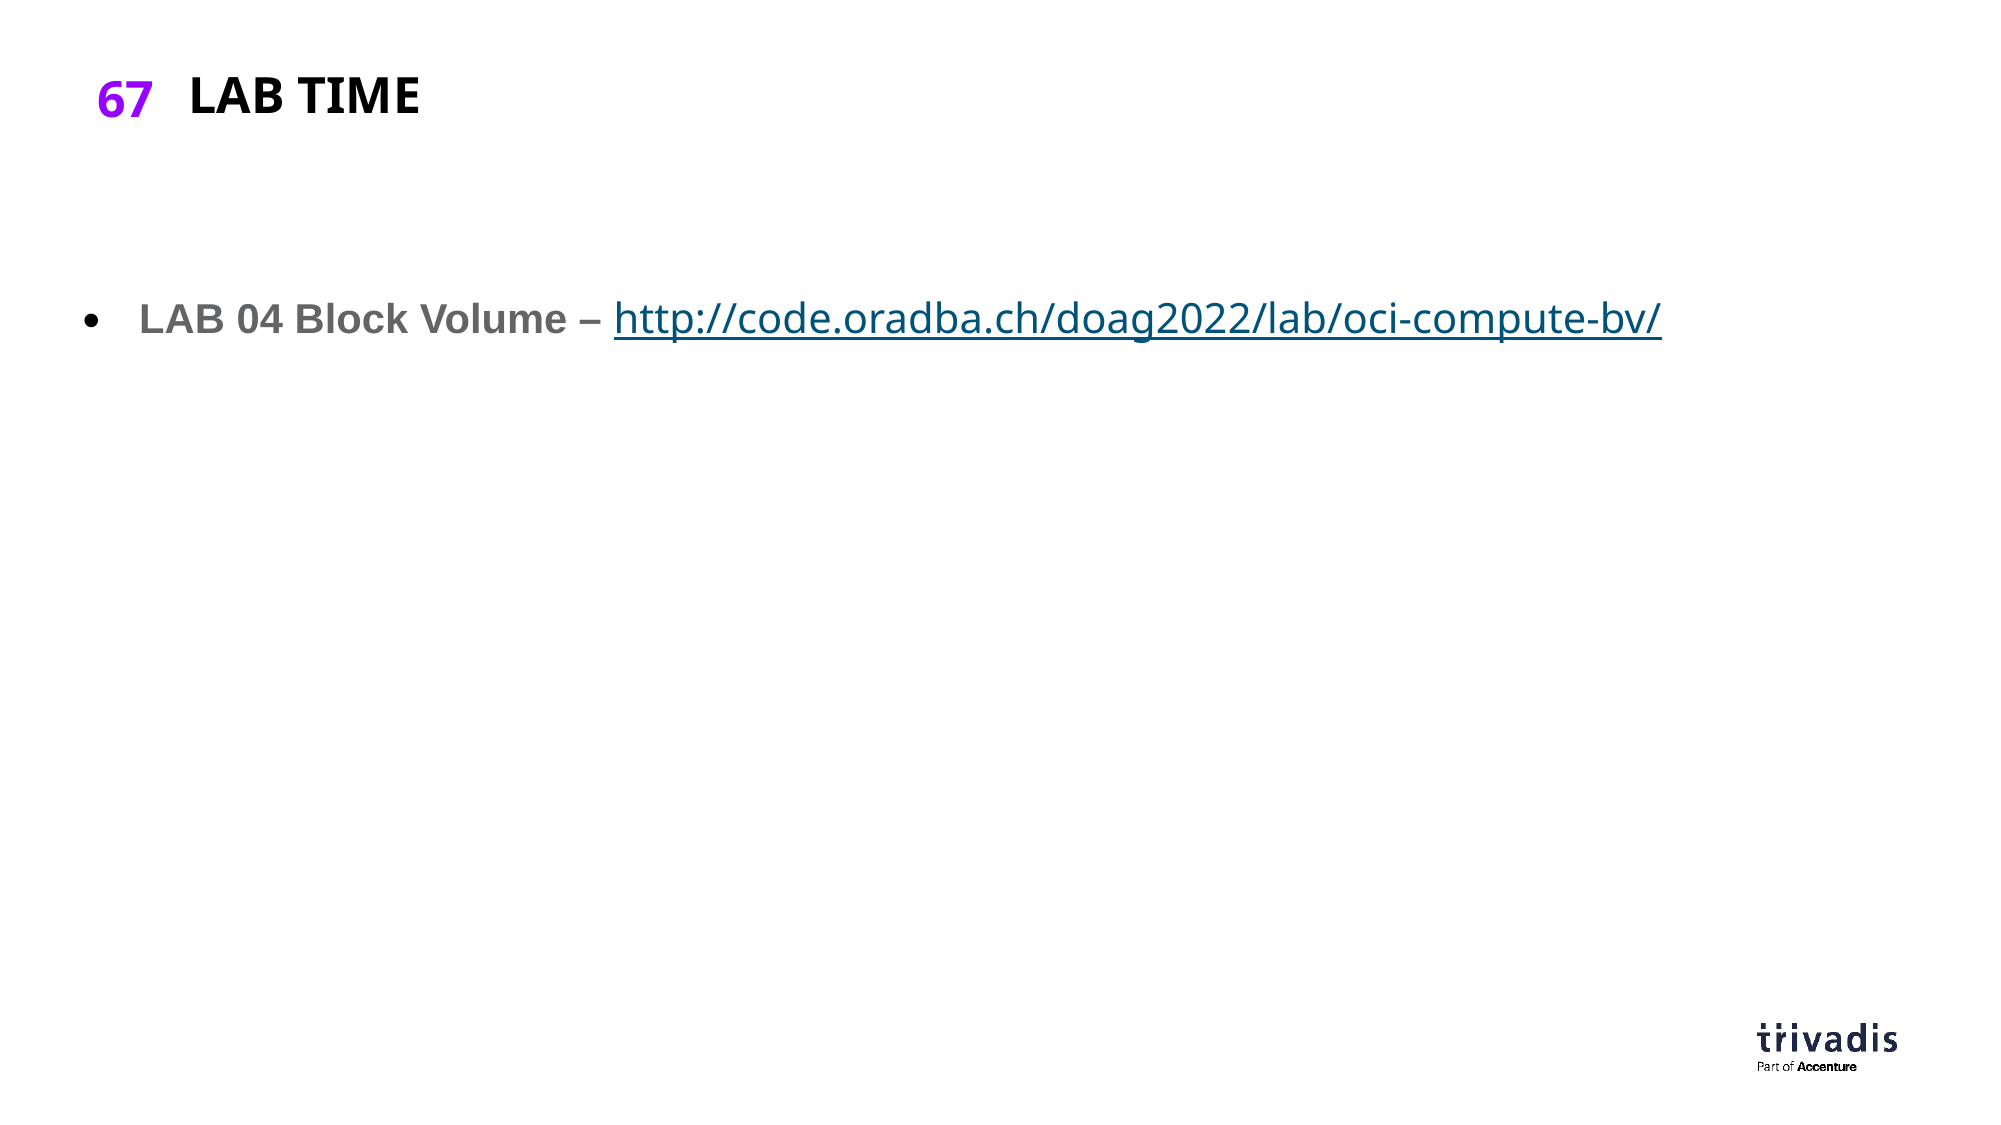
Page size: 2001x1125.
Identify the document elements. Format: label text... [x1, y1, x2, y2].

list LAB 04 Block Volume – http://code.oradba.ch/doag2022/lab/oci-compute-bv/ [65, 284, 1933, 1062]
title Lab time [170, 63, 1933, 136]
picture [1757, 1062, 1897, 1071]
